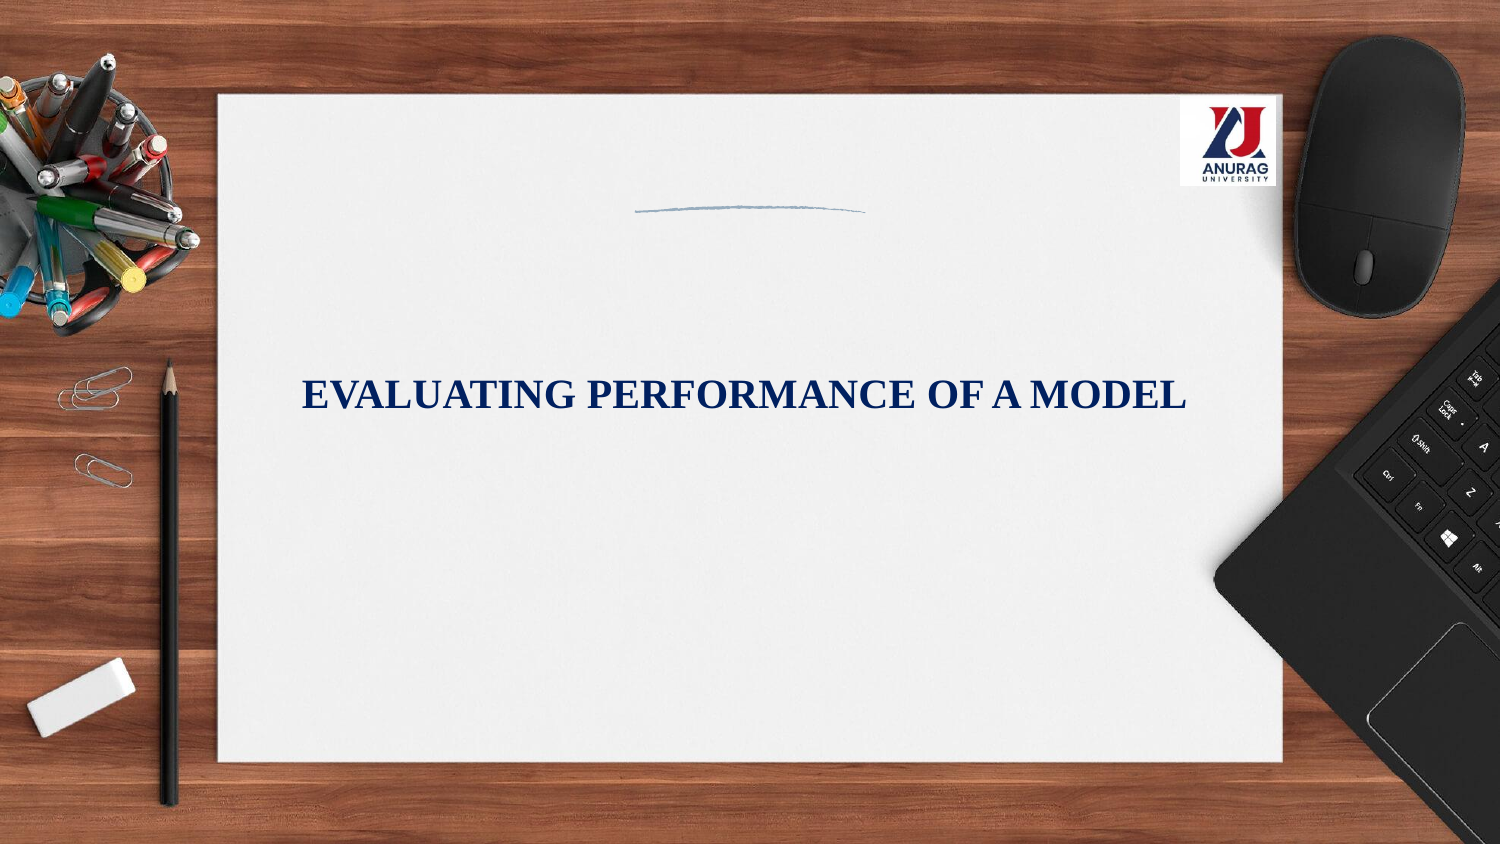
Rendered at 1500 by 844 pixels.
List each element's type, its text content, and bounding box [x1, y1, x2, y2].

title EVALUATING PERFORMANCE OF A MODEL [262, 343, 1228, 418]
picture [0, 0, 1500, 844]
